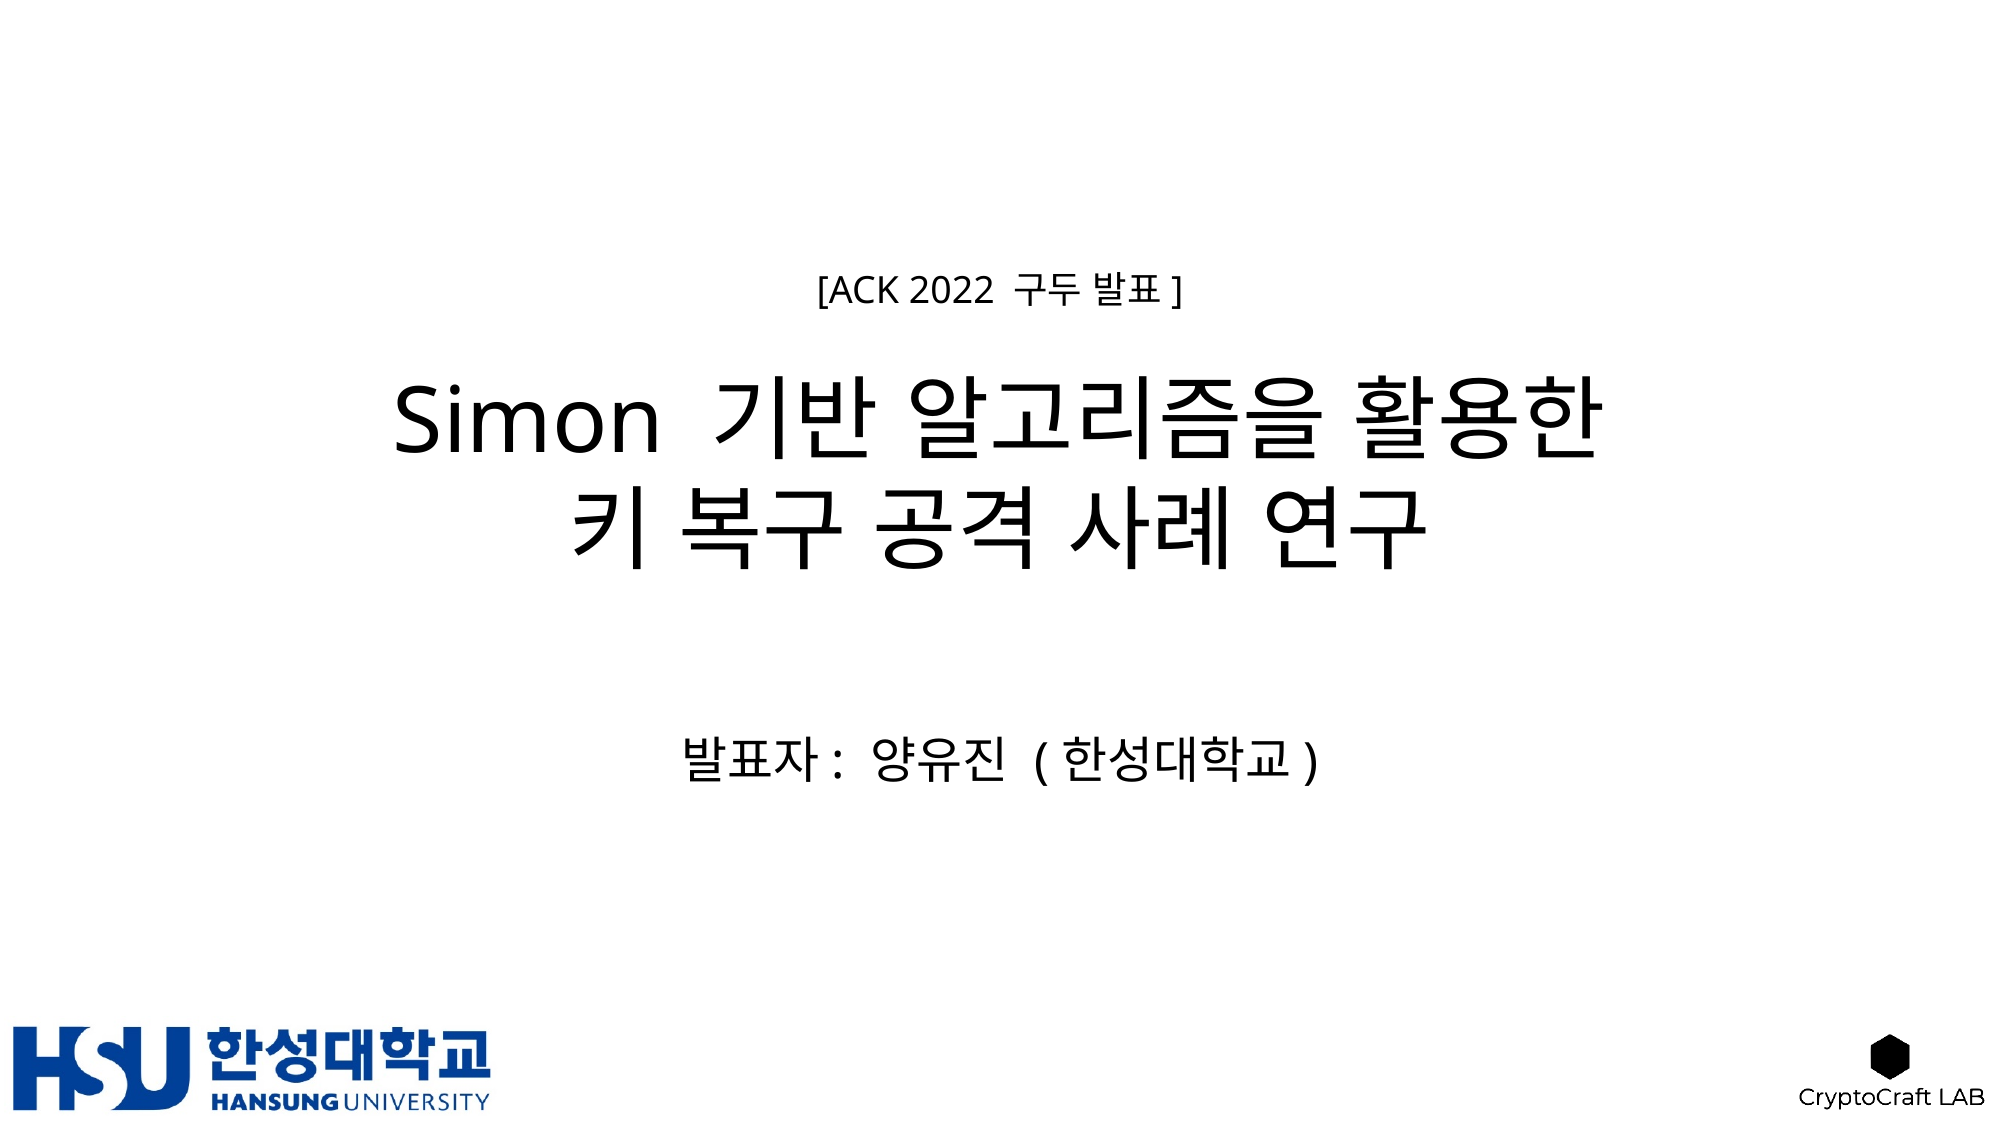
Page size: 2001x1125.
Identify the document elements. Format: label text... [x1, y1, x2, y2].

picture [4, 1016, 501, 1122]
picture [1784, 1019, 2000, 1125]
text_box [ACK 2022 구두 발표] [499, 259, 1500, 319]
title Simon 기반 알고리즘을 활용한 키 복구 공격 사례 연구 [0, 275, 2000, 622]
subtitle 발표자: 양유진 (한성대학교) [0, 622, 2000, 895]
